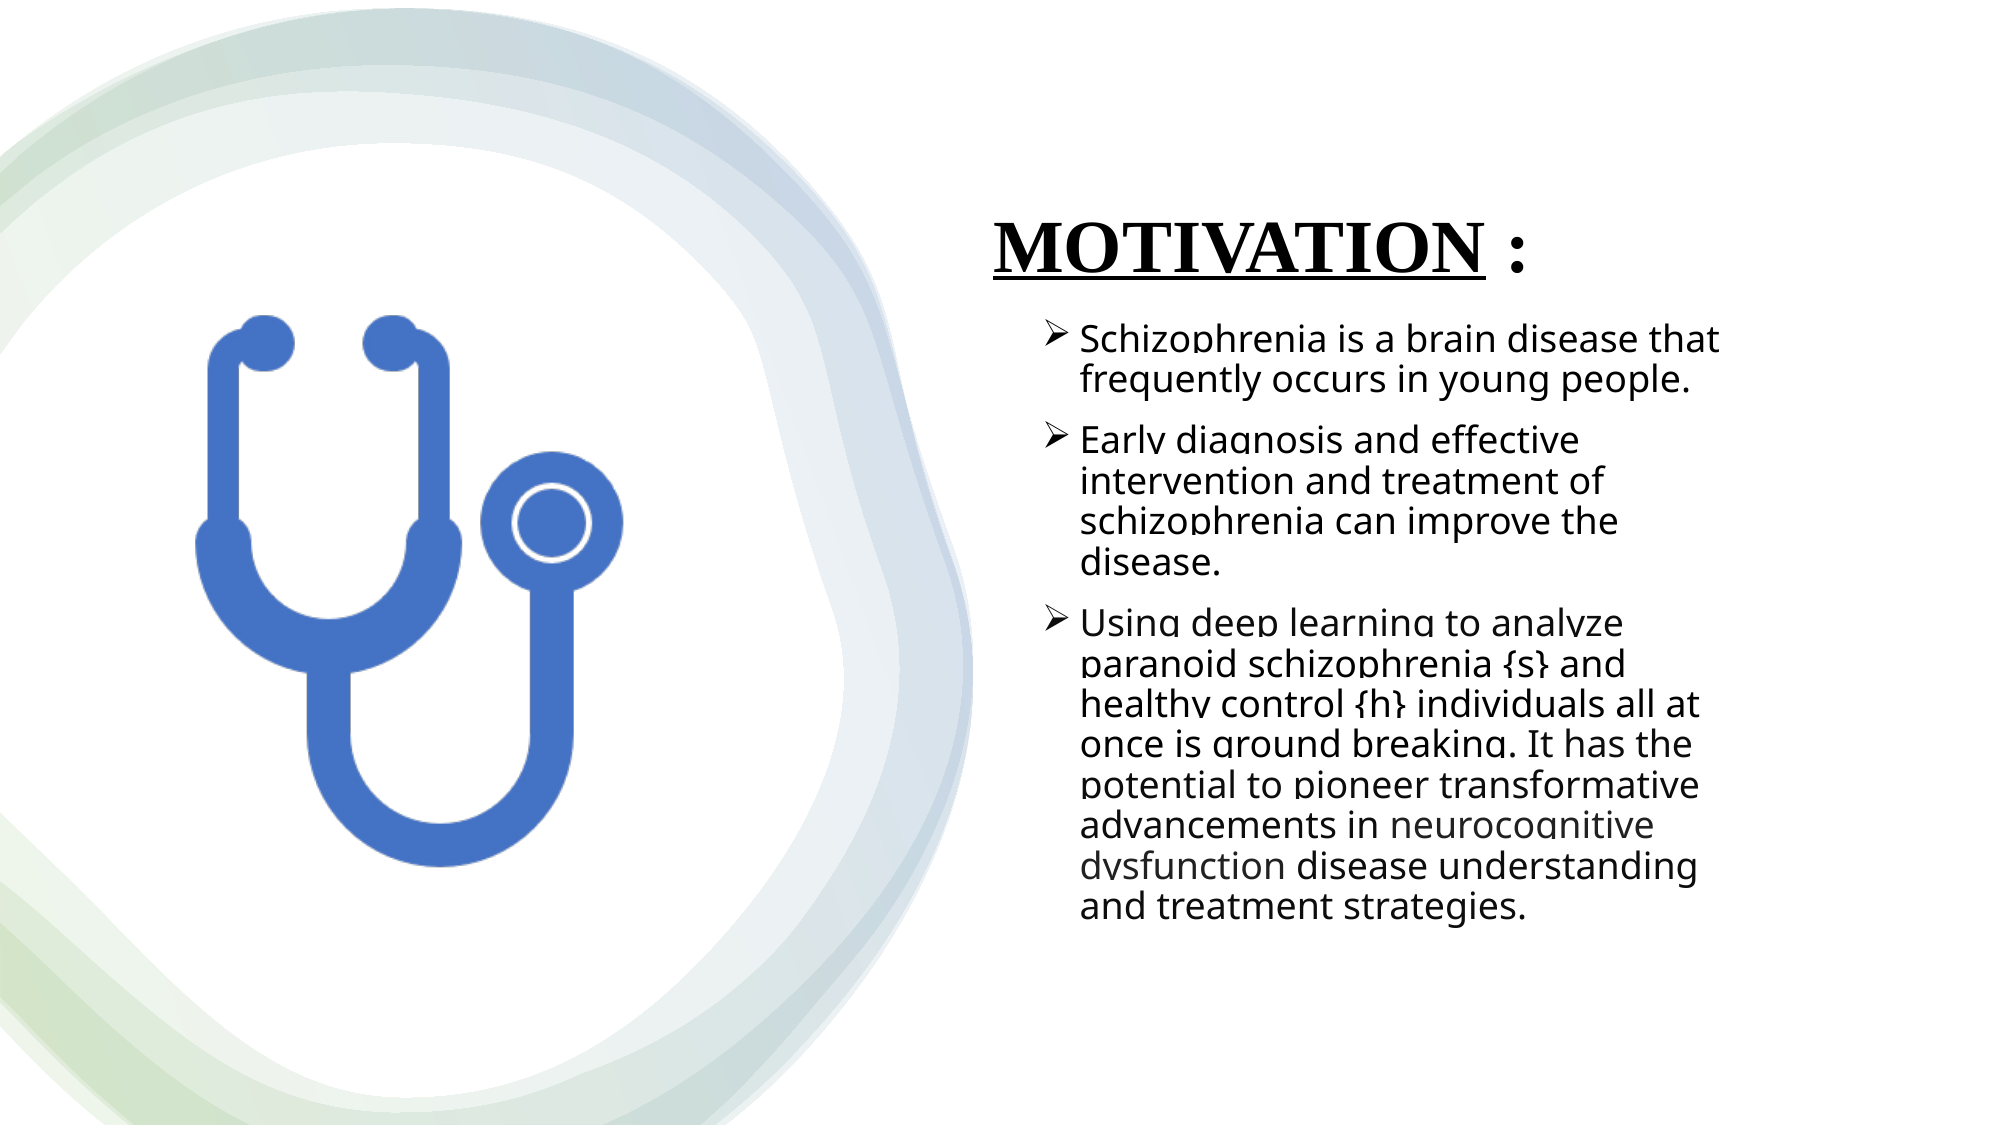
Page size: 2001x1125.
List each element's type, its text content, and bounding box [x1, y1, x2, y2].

list Schizophrenia is a brain disease that frequently occurs in young people. Early diagnosis and effective intervention and treatment of schizophrenia can improve the disease. Using deep learning to analyze paranoid schizophrenia {s} and healthy control {h} individuals all at once is ground breaking. It has the potential to pioneer transformative advancements in neurocognitive dysfunction disease understanding and treatment strategies. [1027, 428, 1747, 860]
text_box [0, 8, 973, 1125]
text_box [0, 0, 2000, 1125]
title MOTIVATION : [978, 128, 1795, 368]
